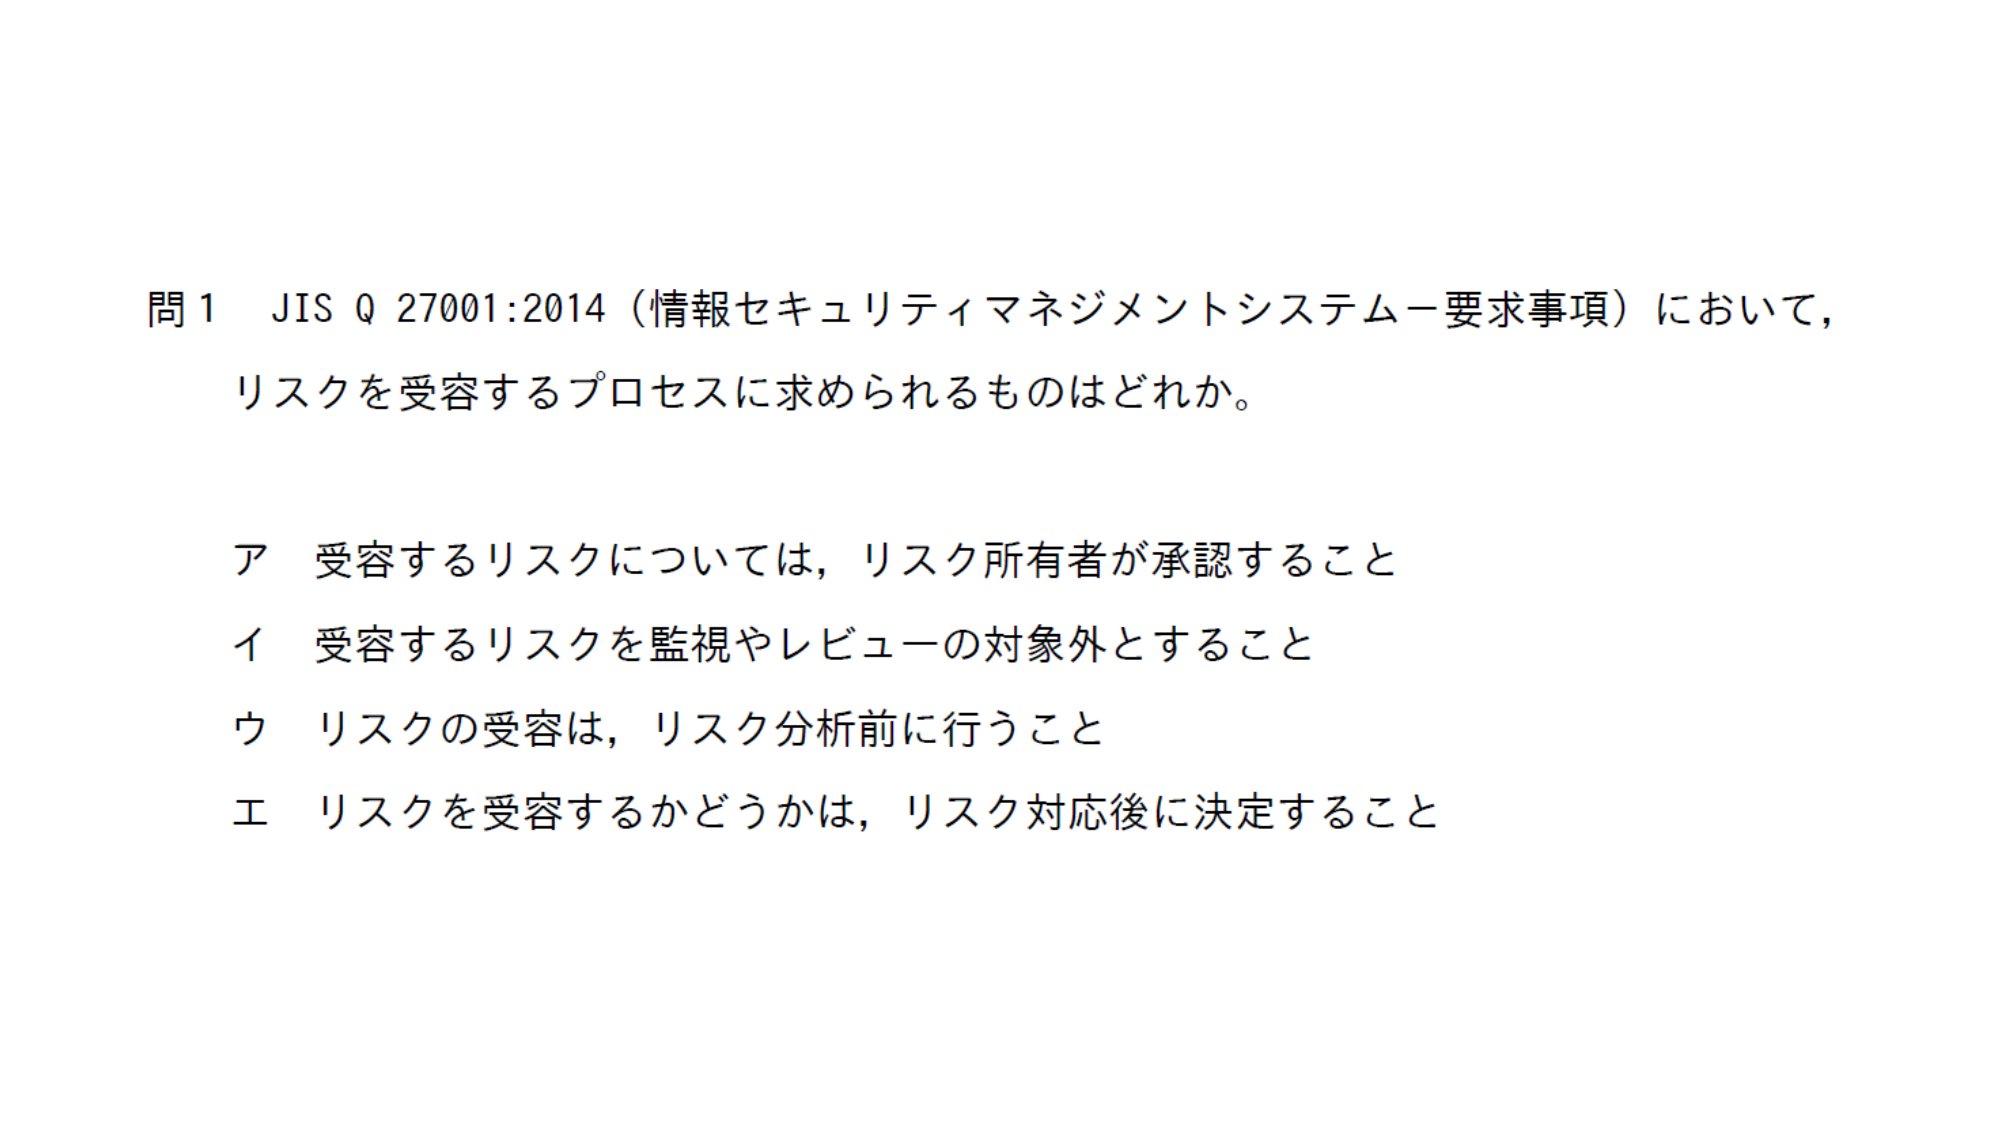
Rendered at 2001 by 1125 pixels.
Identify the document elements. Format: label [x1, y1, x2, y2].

picture [131, 273, 1869, 852]
